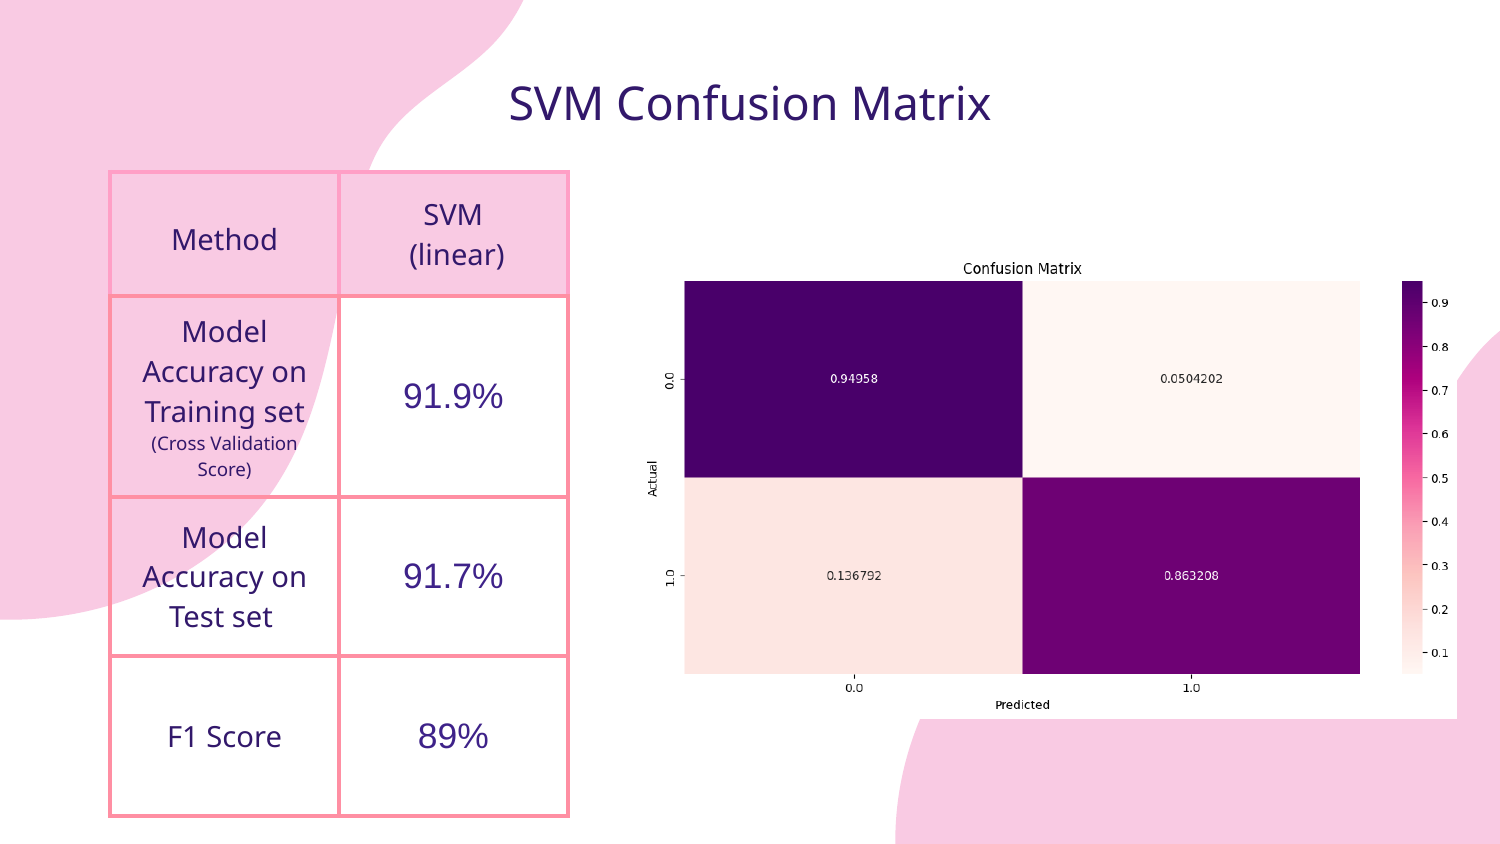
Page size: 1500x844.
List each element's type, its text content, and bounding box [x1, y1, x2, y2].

table_cell 91.9% [341, 298, 566, 495]
table_cell Model Accuracy on Training set (Cross Validation Score) [112, 298, 337, 495]
title SVM Confusion Matrix [197, 55, 1303, 150]
table_header SVM (linear) [341, 174, 566, 294]
table_cell Model Accuracy on Test set [112, 499, 337, 654]
picture [638, 253, 1457, 719]
table_header Method [112, 174, 337, 294]
table_cell F1 Score [112, 658, 337, 814]
table_cell 89% [341, 658, 566, 814]
table_cell 91.7% [341, 499, 566, 654]
